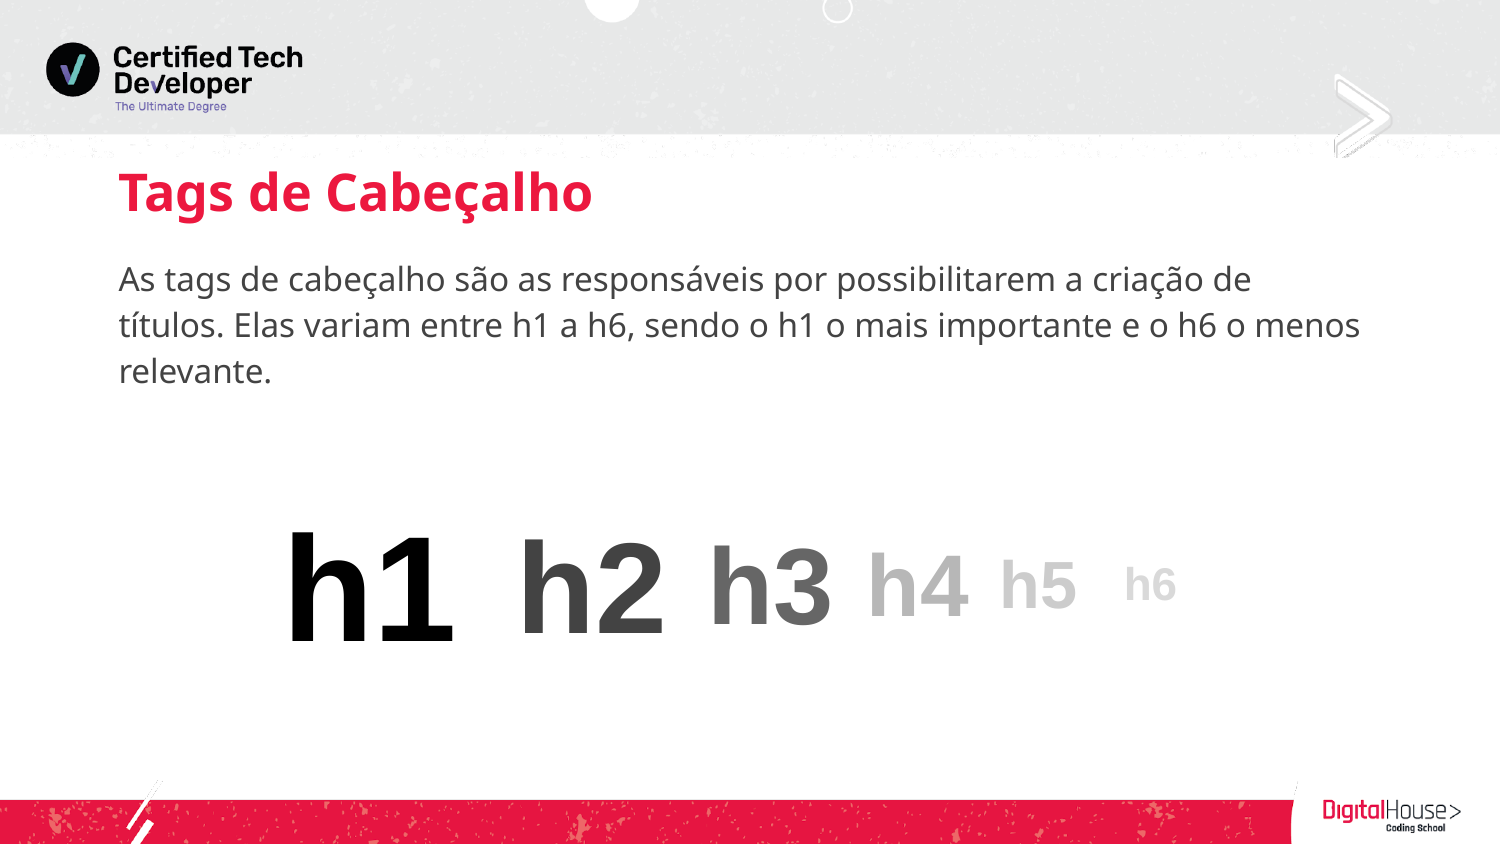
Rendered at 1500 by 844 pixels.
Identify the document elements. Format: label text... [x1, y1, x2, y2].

text_box h5 [984, 527, 1109, 637]
title Tags de Cabeçalho [103, 143, 1382, 237]
picture [0, 0, 1500, 158]
text_box h3 [692, 501, 852, 662]
text_box h4 [851, 514, 985, 650]
picture [0, 780, 1500, 844]
text_box h2 [501, 489, 693, 674]
text_box h1 [267, 476, 502, 687]
subtitle As tags de cabeçalho são as responsáveis por possibilitarem a criação de títulos. Elas variam entre h1 a h6, sendo o h1 o mais importante e o h6 o menos relevante. [103, 237, 1382, 456]
text_box h6 [1108, 539, 1233, 625]
